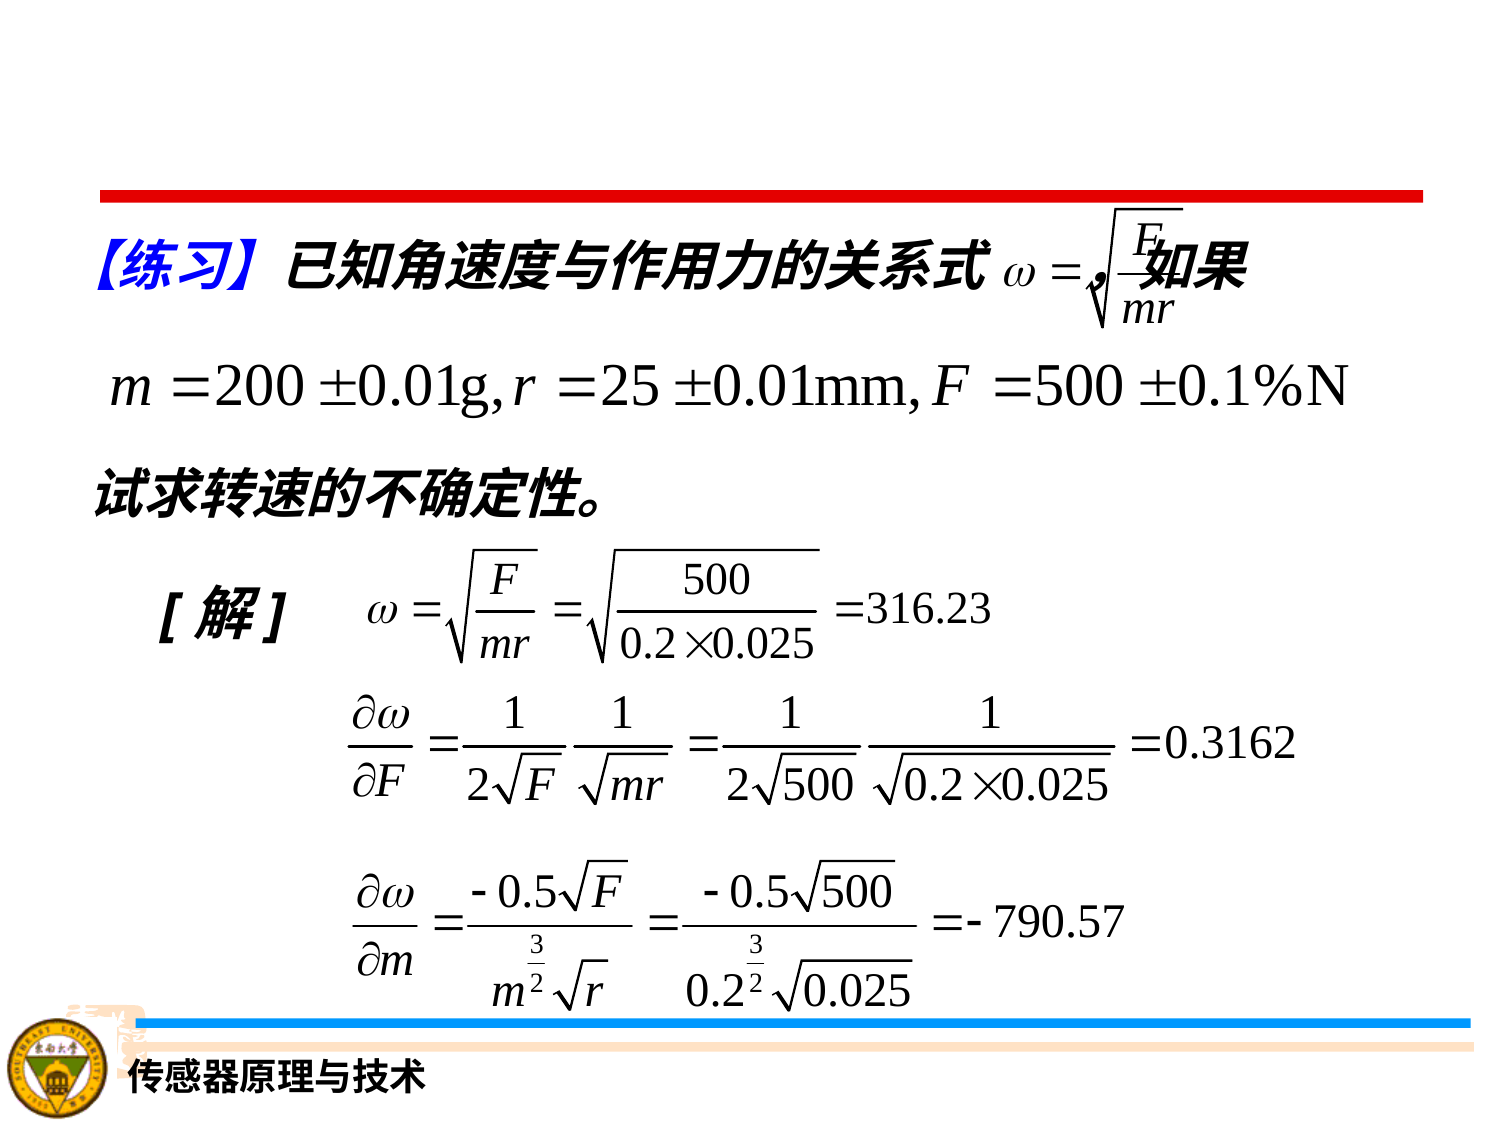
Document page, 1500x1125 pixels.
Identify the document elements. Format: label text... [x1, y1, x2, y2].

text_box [340, 682, 1306, 816]
picture [0, 1017, 117, 1125]
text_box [48, 197, 1444, 537]
text_box [解] [145, 568, 360, 654]
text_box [345, 849, 1134, 1023]
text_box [360, 538, 998, 673]
